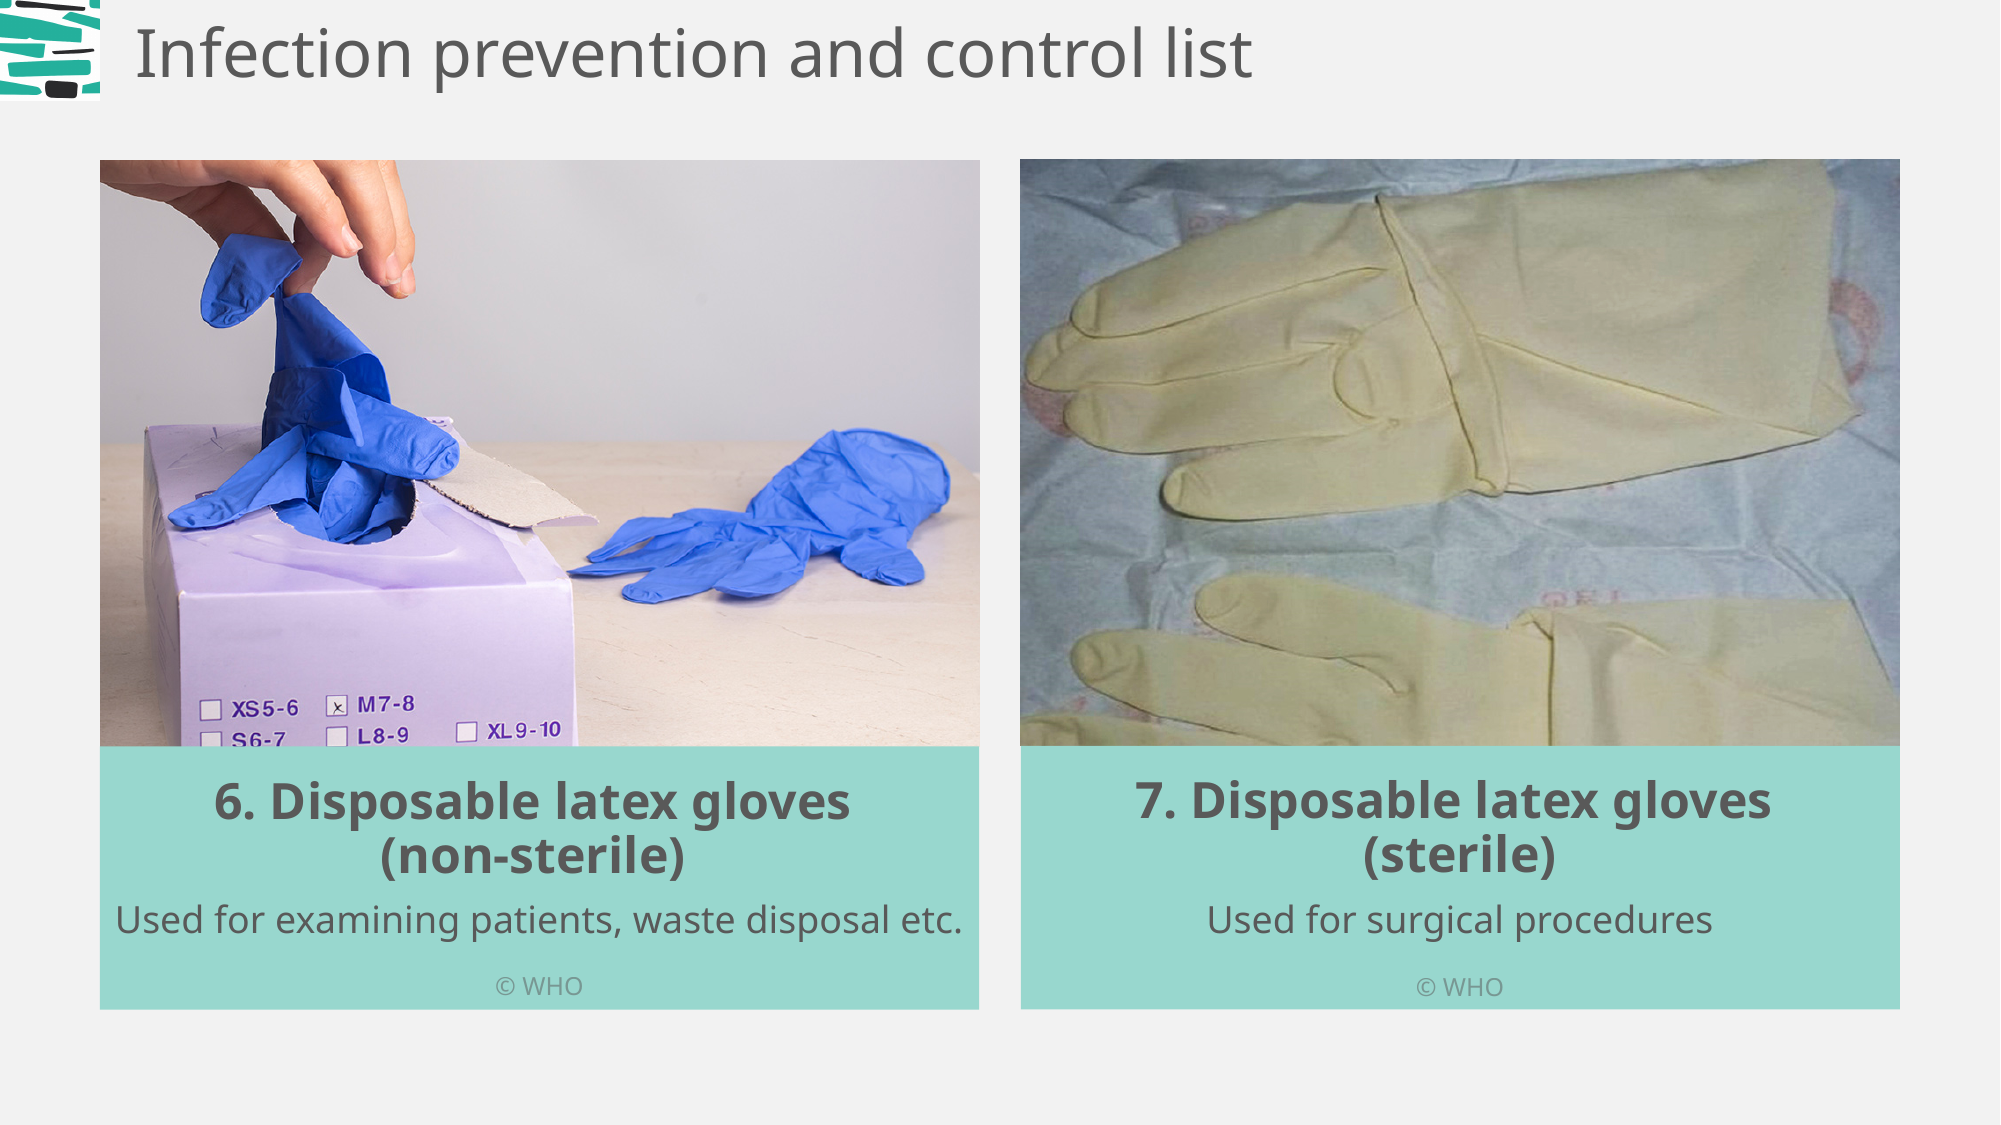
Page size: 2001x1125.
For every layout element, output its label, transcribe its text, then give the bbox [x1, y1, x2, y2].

text_box Infection prevention and control list [120, 3, 1575, 99]
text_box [1020, 745, 1900, 1010]
picture [0, 0, 100, 101]
picture [1020, 159, 1900, 745]
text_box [99, 746, 980, 1010]
picture [100, 160, 980, 746]
